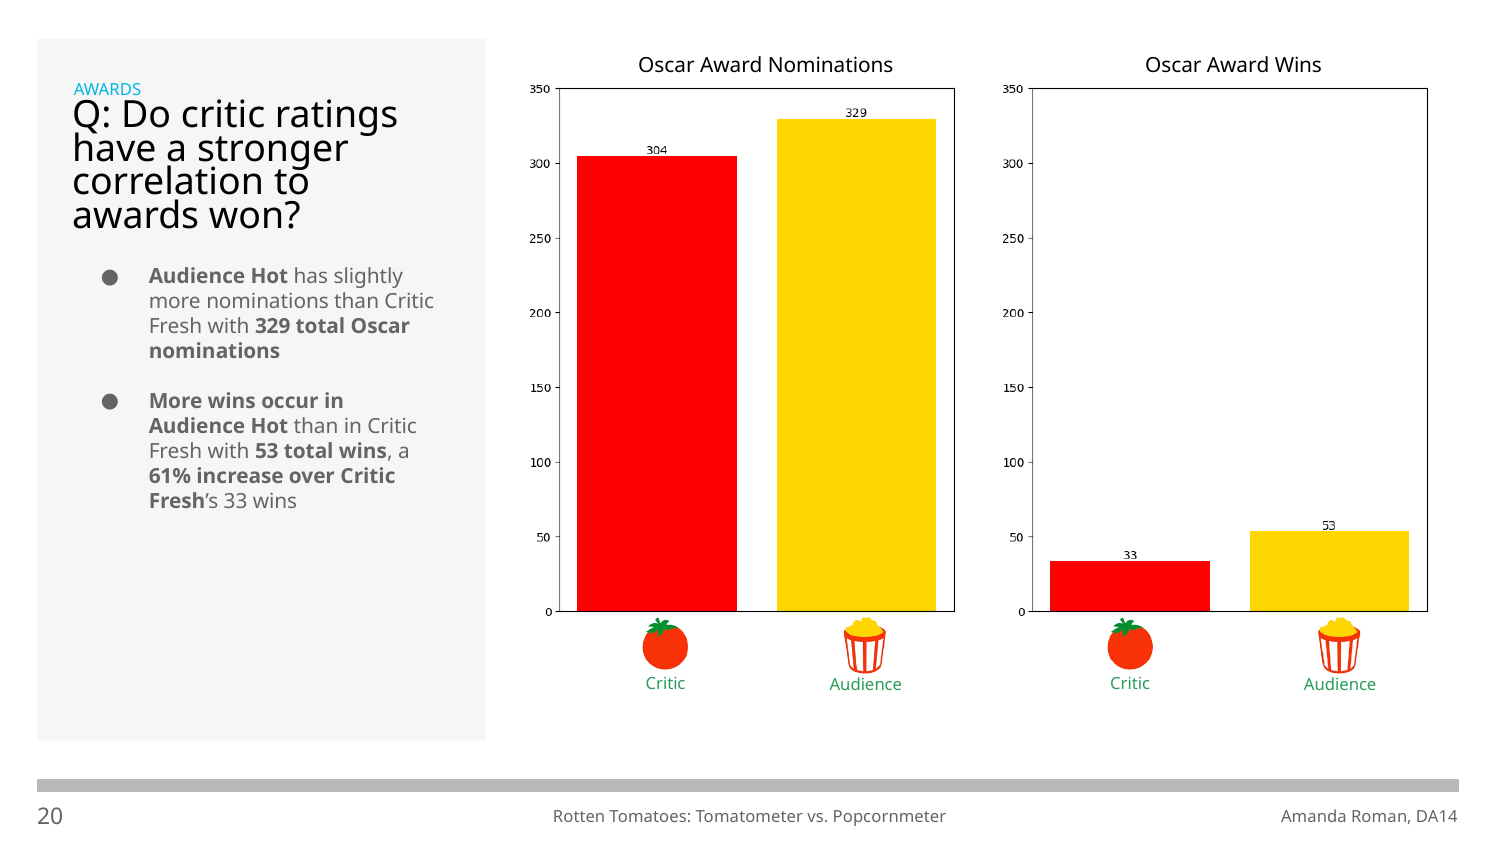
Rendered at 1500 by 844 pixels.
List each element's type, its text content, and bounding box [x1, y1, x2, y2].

subtitle AWARDS [73, 70, 448, 99]
list Amanda Roman, DA14 [1125, 805, 1458, 826]
picture [520, 75, 963, 626]
text_box Oscar Award Nominations [567, 38, 964, 75]
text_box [1283, 608, 1397, 715]
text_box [1088, 609, 1172, 714]
picture [993, 75, 1436, 626]
list Audience Hot has slightly more nominations than Critic Fresh with 329 total Oscar nominations More wins occur in Audience Hot than in Critic Fresh with 53 total wins, a 61% increase over Critic Fresh’s 33 wins [73, 262, 446, 675]
list Rotten Tomatoes: Tomatometer vs. Popcornmeter [538, 805, 962, 826]
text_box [809, 608, 923, 715]
slide_number 20 [37, 801, 112, 830]
title Q: Do critic ratings have a stronger correlation to awards won? [71, 100, 446, 261]
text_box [623, 609, 708, 714]
text_box Oscar Award Wins [1035, 38, 1432, 74]
